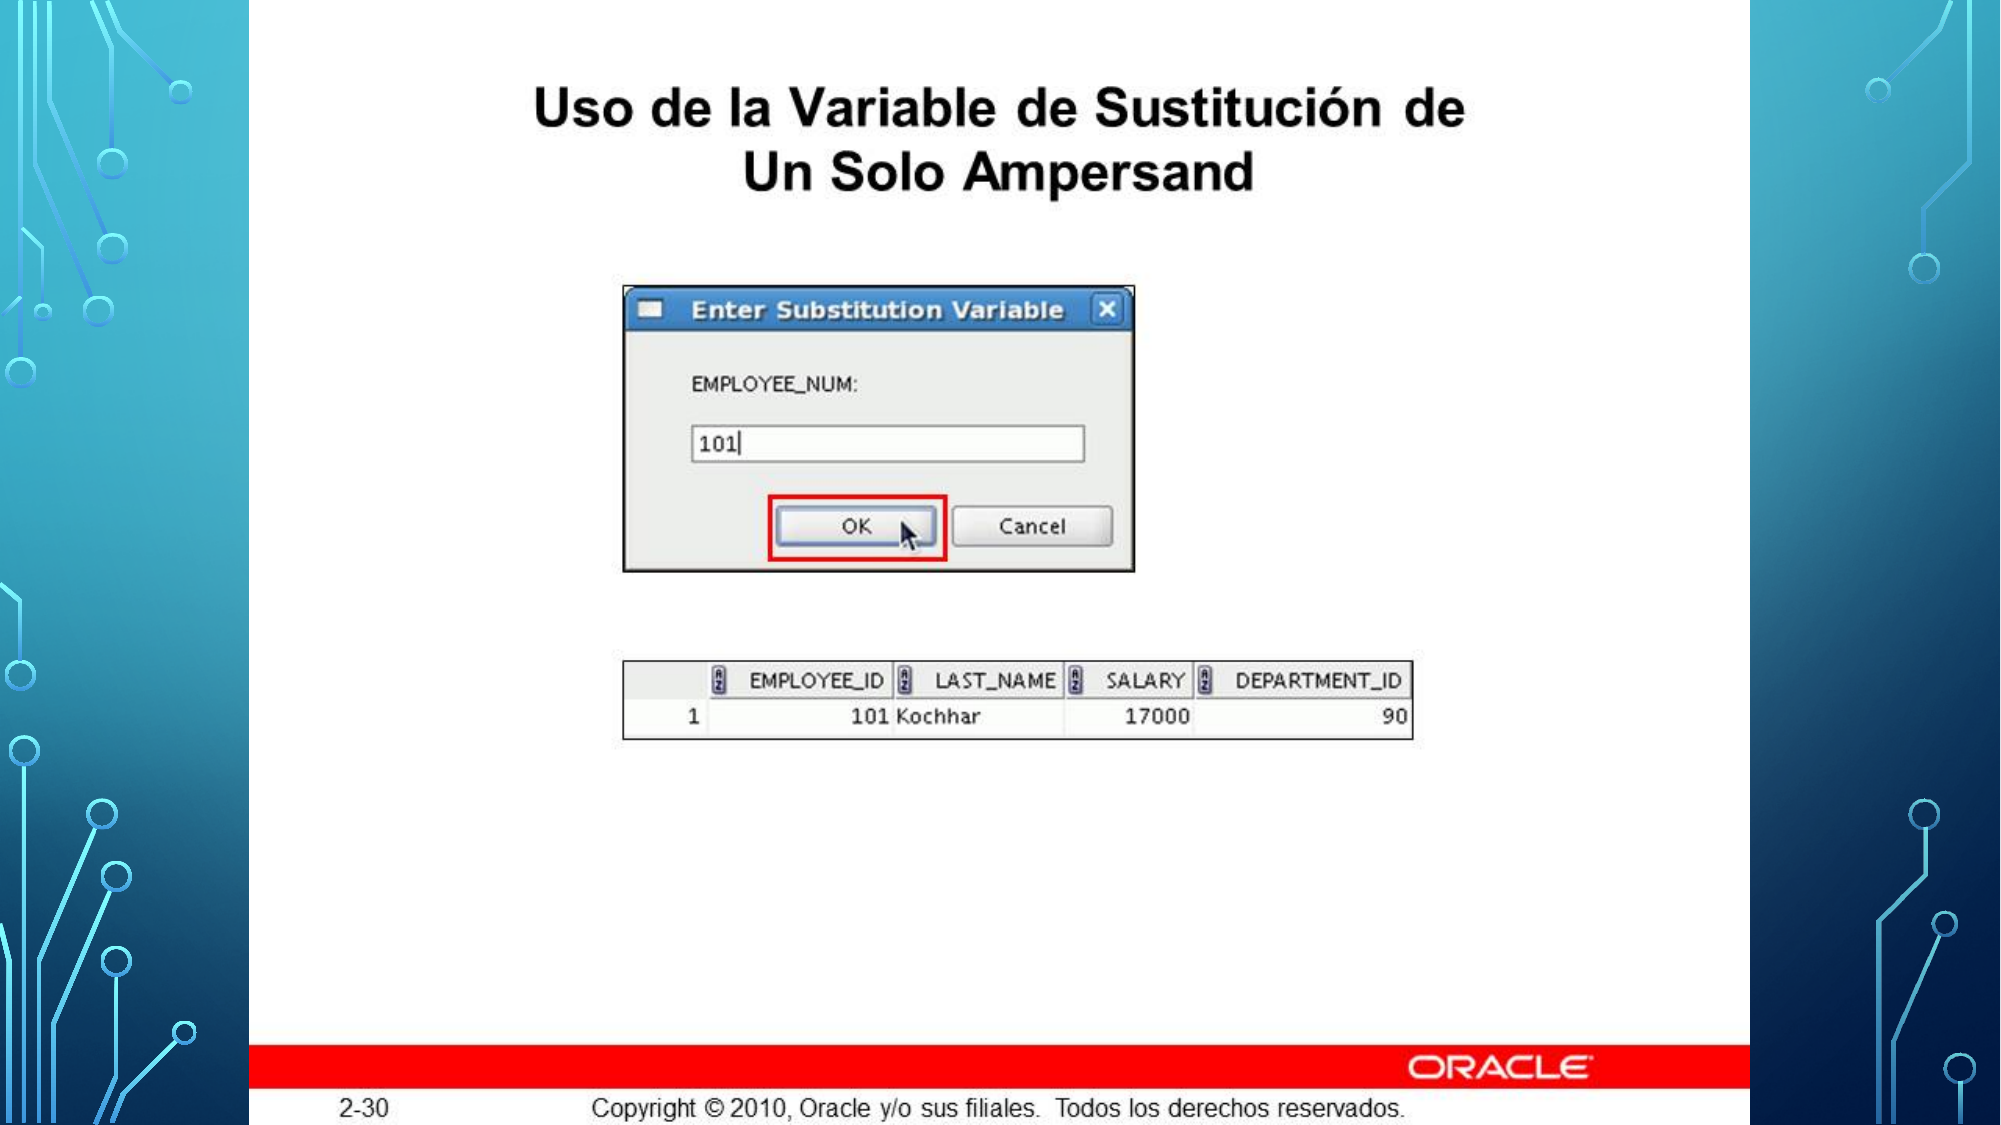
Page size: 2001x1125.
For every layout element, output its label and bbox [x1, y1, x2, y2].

picture [249, 0, 1751, 1125]
